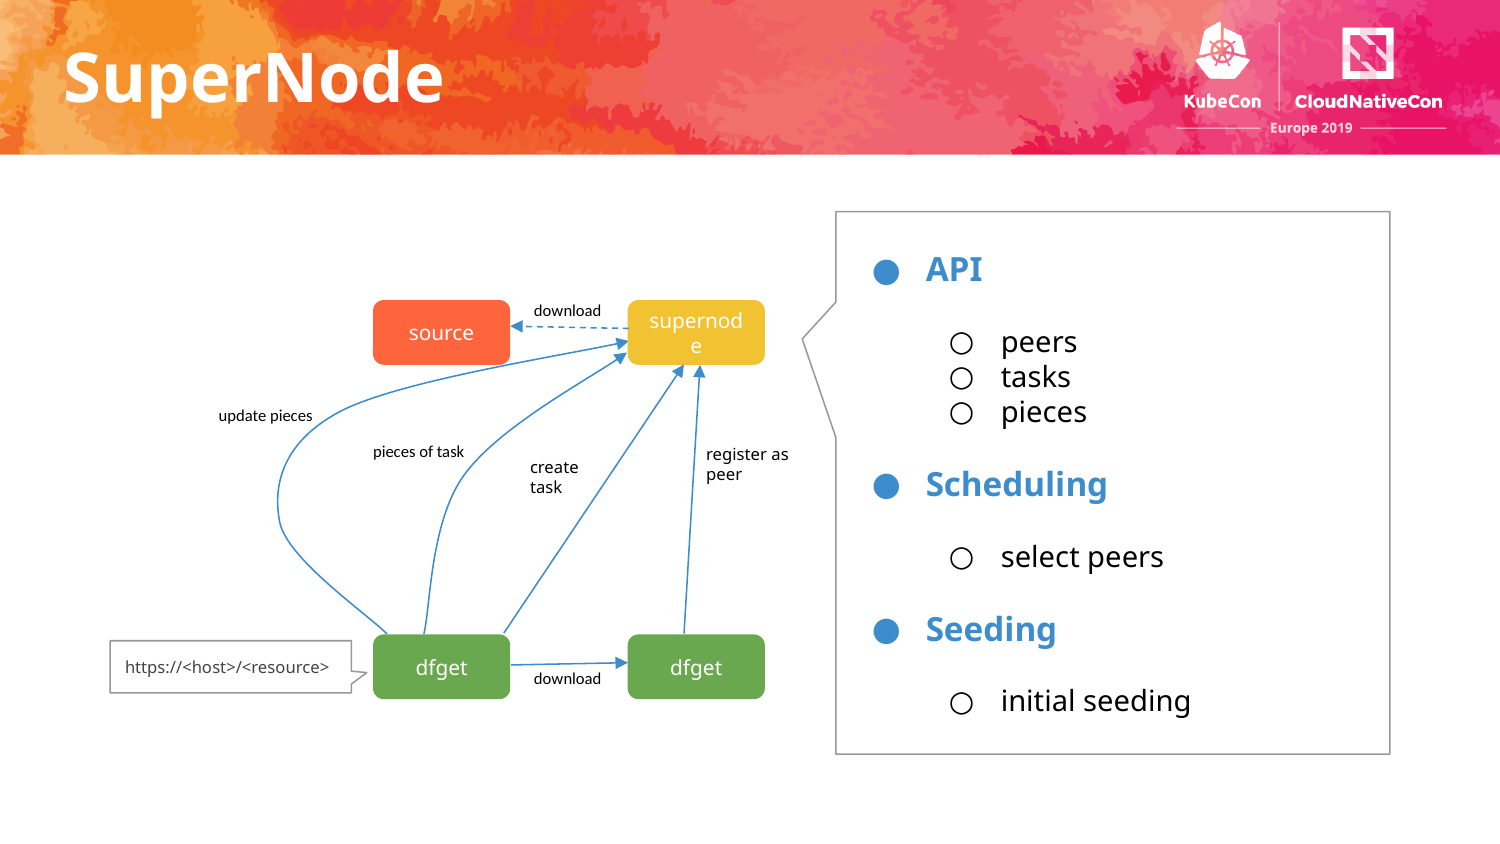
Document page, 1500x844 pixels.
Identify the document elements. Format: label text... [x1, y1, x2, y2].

text_box source [372, 300, 511, 365]
text_box [693, 364, 706, 428]
title SuperNode [52, 0, 1347, 163]
text_box supernode [627, 300, 765, 365]
text_box https://<host>/<resource> [110, 640, 367, 693]
text_box pieces of task [358, 426, 496, 465]
text_box register as peer [691, 428, 835, 481]
text_box dfget [372, 634, 511, 700]
text_box create task [535, 442, 628, 481]
text_box [510, 322, 629, 333]
text_box update pieces [203, 390, 334, 429]
text_box [423, 352, 627, 634]
text_box [628, 364, 684, 449]
text_box dfget [627, 634, 765, 700]
text_box download [518, 652, 631, 692]
picture [0, 0, 1500, 844]
text_box download [518, 285, 631, 324]
text_box API peers tasks pieces Scheduling select peers Seeding initial seeding [802, 211, 1390, 755]
text_box [277, 337, 627, 634]
